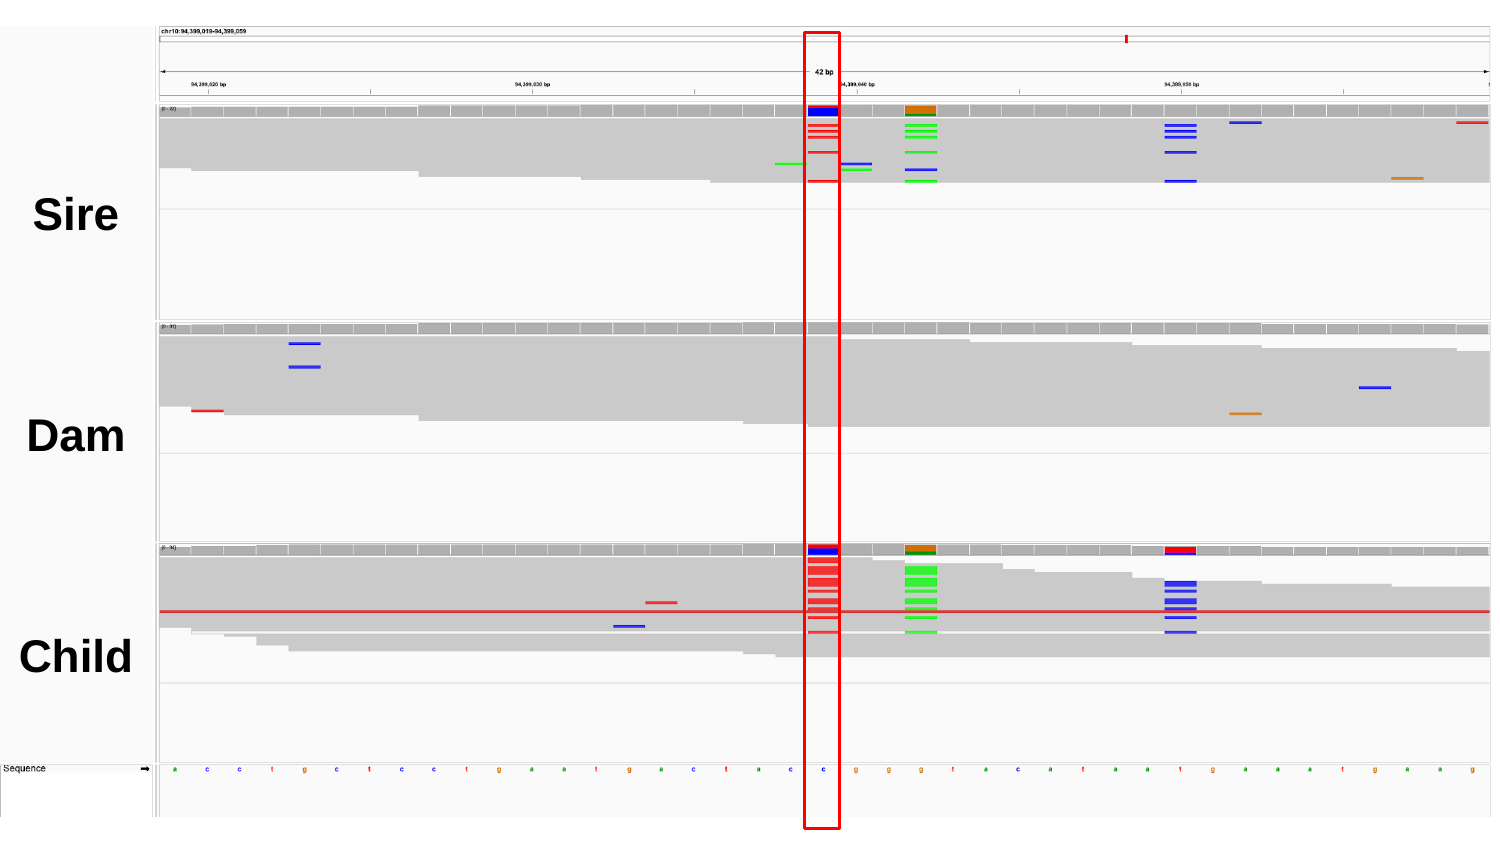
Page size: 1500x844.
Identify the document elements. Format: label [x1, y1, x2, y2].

picture [0, 26, 1500, 817]
text_box [804, 825, 840, 829]
